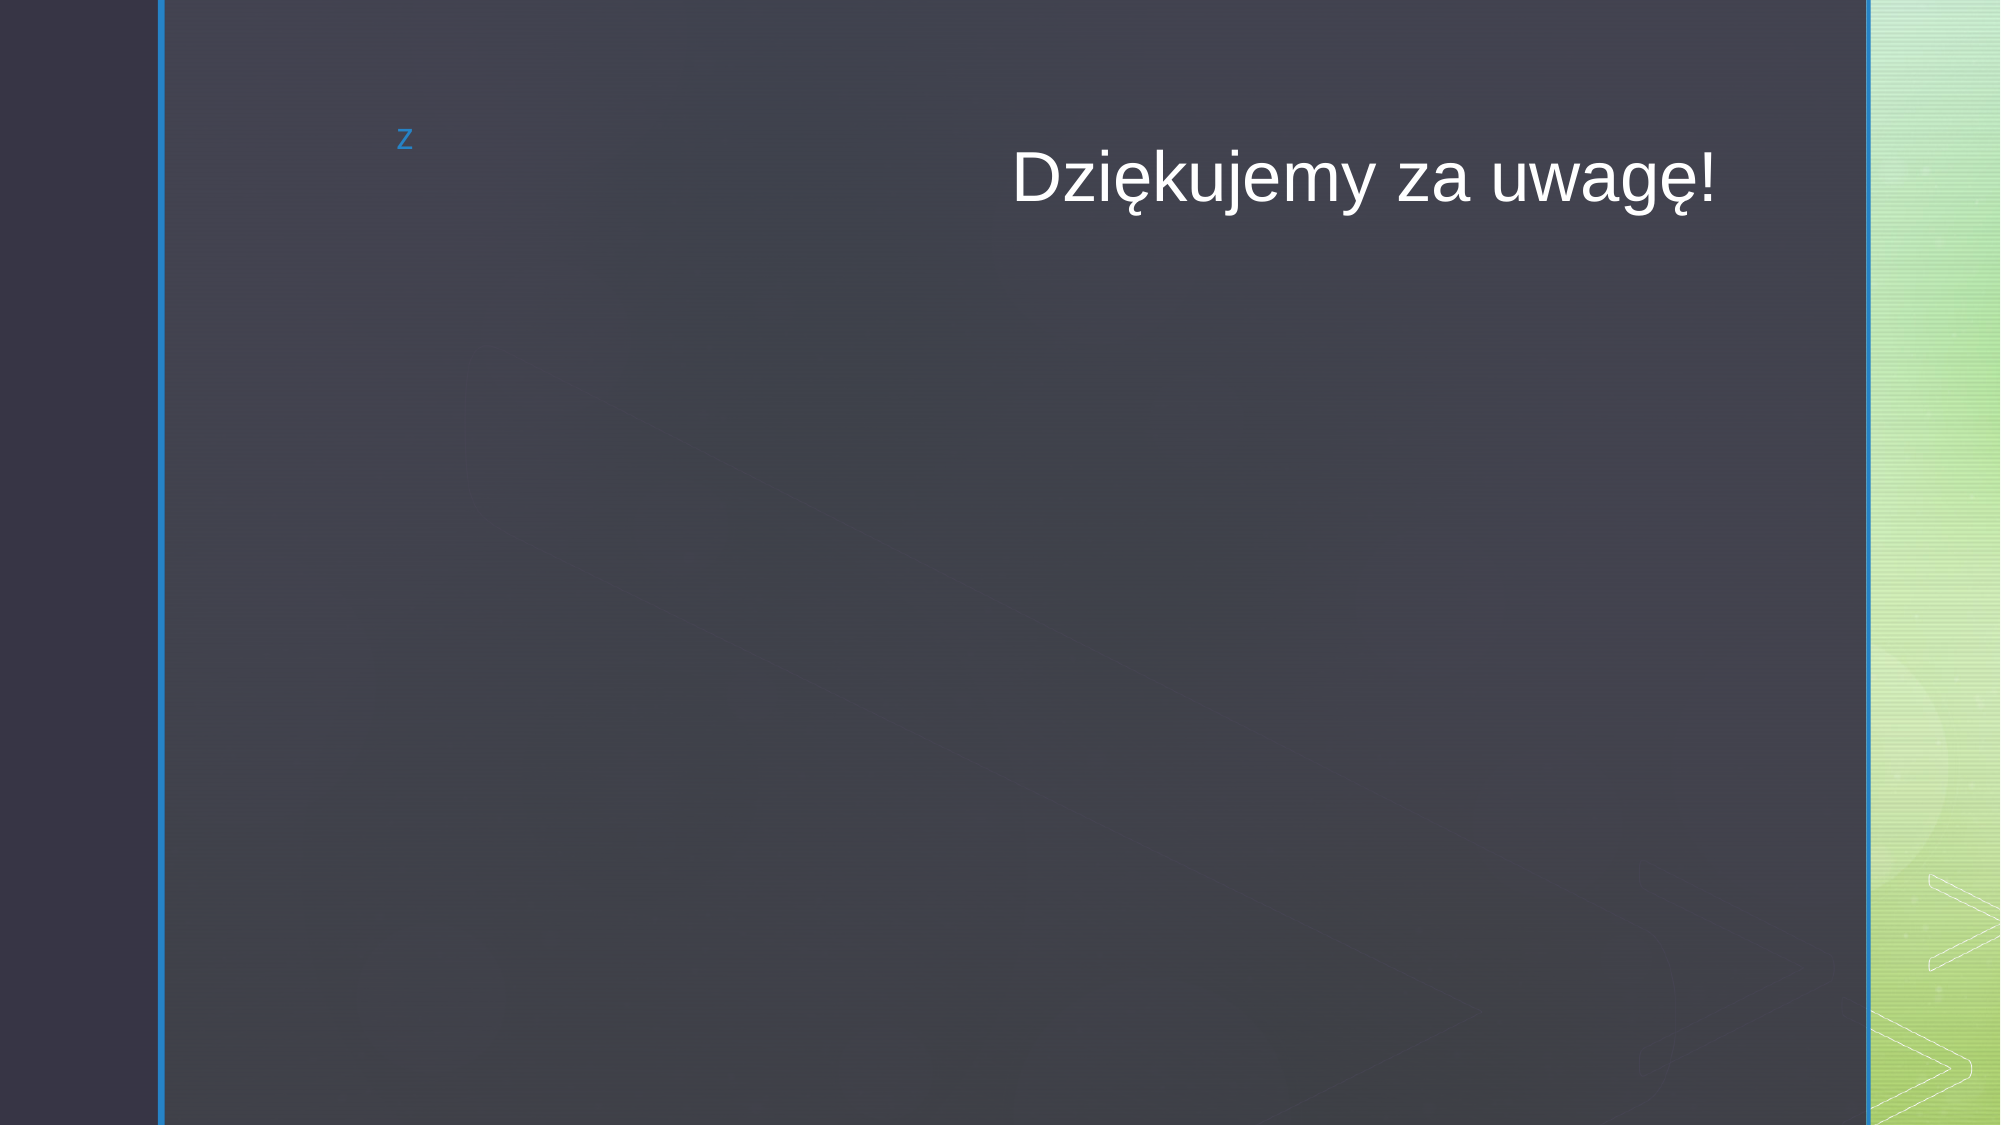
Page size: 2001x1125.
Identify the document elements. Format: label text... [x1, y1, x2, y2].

title Dziękujemy za uwagę! [428, 132, 1734, 310]
picture [1871, 0, 2001, 1125]
